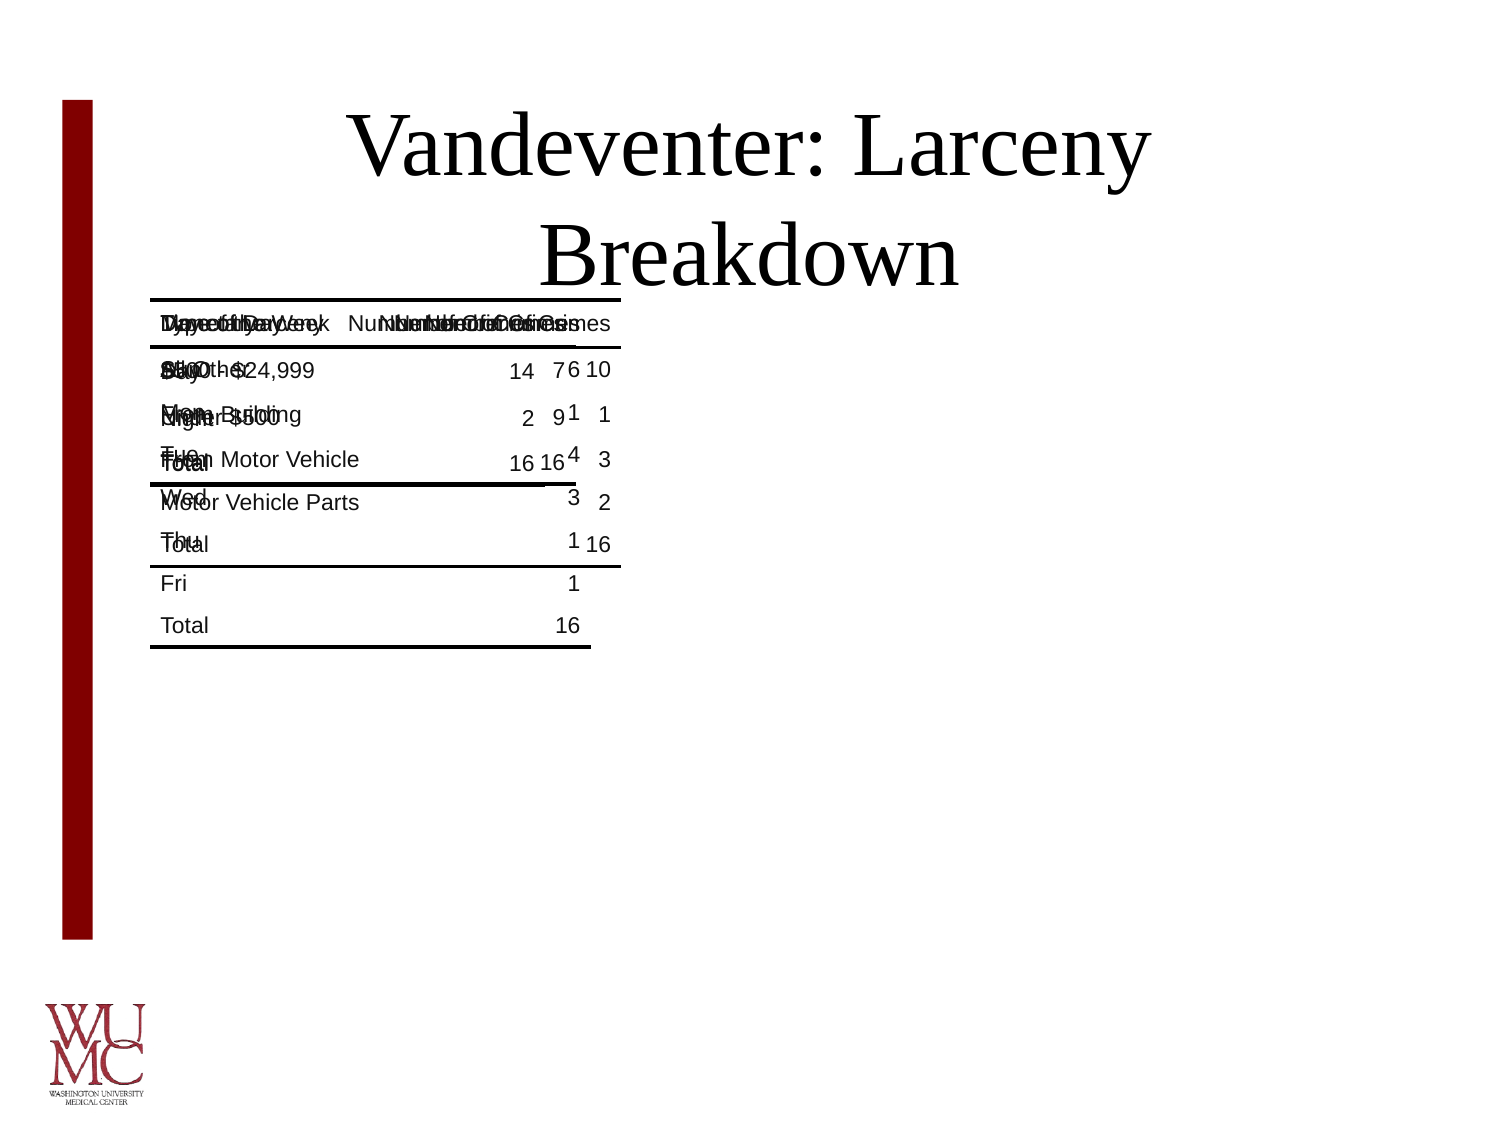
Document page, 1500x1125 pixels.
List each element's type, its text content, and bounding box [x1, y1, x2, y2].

table_cell 2 [393, 481, 621, 524]
title Vandeventer: Larceny Breakdown [112, 99, 1388, 288]
table_cell Total [150, 441, 347, 482]
table_cell Total [150, 604, 362, 645]
picture [41, 996, 156, 1113]
table_cell 1 [576, 391, 621, 438]
table_cell 16 [393, 524, 621, 565]
table_cell 9 [347, 395, 576, 441]
table_cell Total [150, 524, 393, 565]
table_cell 10 [576, 349, 621, 391]
table_header Number of Crimes [576, 302, 621, 346]
table_cell 3 [576, 438, 621, 481]
table_cell 7 [347, 349, 576, 395]
table_header Number of Crimes [347, 302, 576, 345]
table_cell 16 [347, 441, 576, 482]
table_cell Motor Vehicle Parts [150, 486, 393, 524]
table_cell Fri [150, 568, 362, 604]
table_cell $500 - $24,999 [150, 349, 347, 395]
table_cell 1 [362, 568, 591, 604]
table_cell 16 [362, 604, 591, 645]
table_header Monetary [150, 302, 347, 345]
table_cell Under $500 [150, 395, 347, 441]
